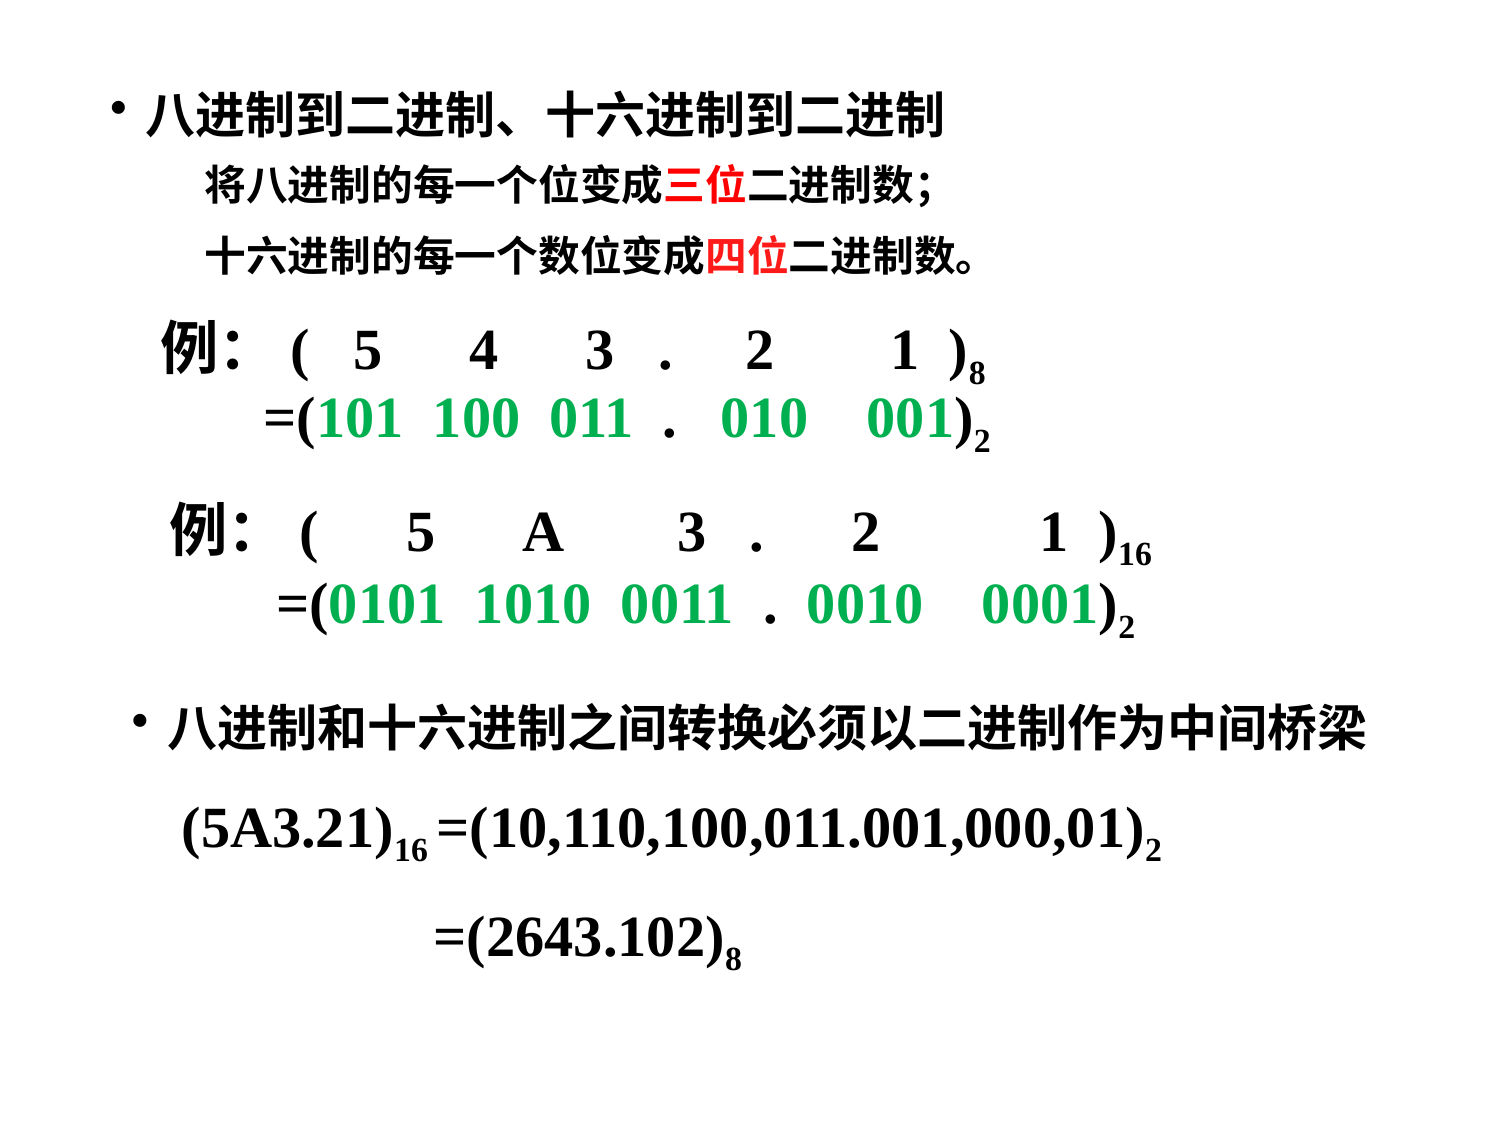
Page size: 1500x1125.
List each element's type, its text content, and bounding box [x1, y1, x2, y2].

text_box 例：( 5 A 3 . 2 1 )16 [154, 488, 1167, 577]
text_box 八进制和十六进制之间转换必须以二进制作为中间桥梁 [116, 688, 1430, 764]
text_box =(101 100 011 . 010 001)2 [245, 369, 1009, 470]
text_box 八进制到二进制、十六进制到二进制 [95, 75, 1221, 151]
text_box (5A3.21)16 =(10,110,100,011.001,000,01)2 =(2643.102)8 [166, 781, 1392, 985]
text_box =(0101 1010 0011 . 0010 0001)2 [218, 555, 1194, 656]
text_box 将八进制的每一个位变成三位二进制数； 十六进制的每一个数位变成四位二进制数。 [189, 151, 1415, 288]
text_box 例：( 5 4 3 . 2 1 )8 [204, 313, 942, 389]
